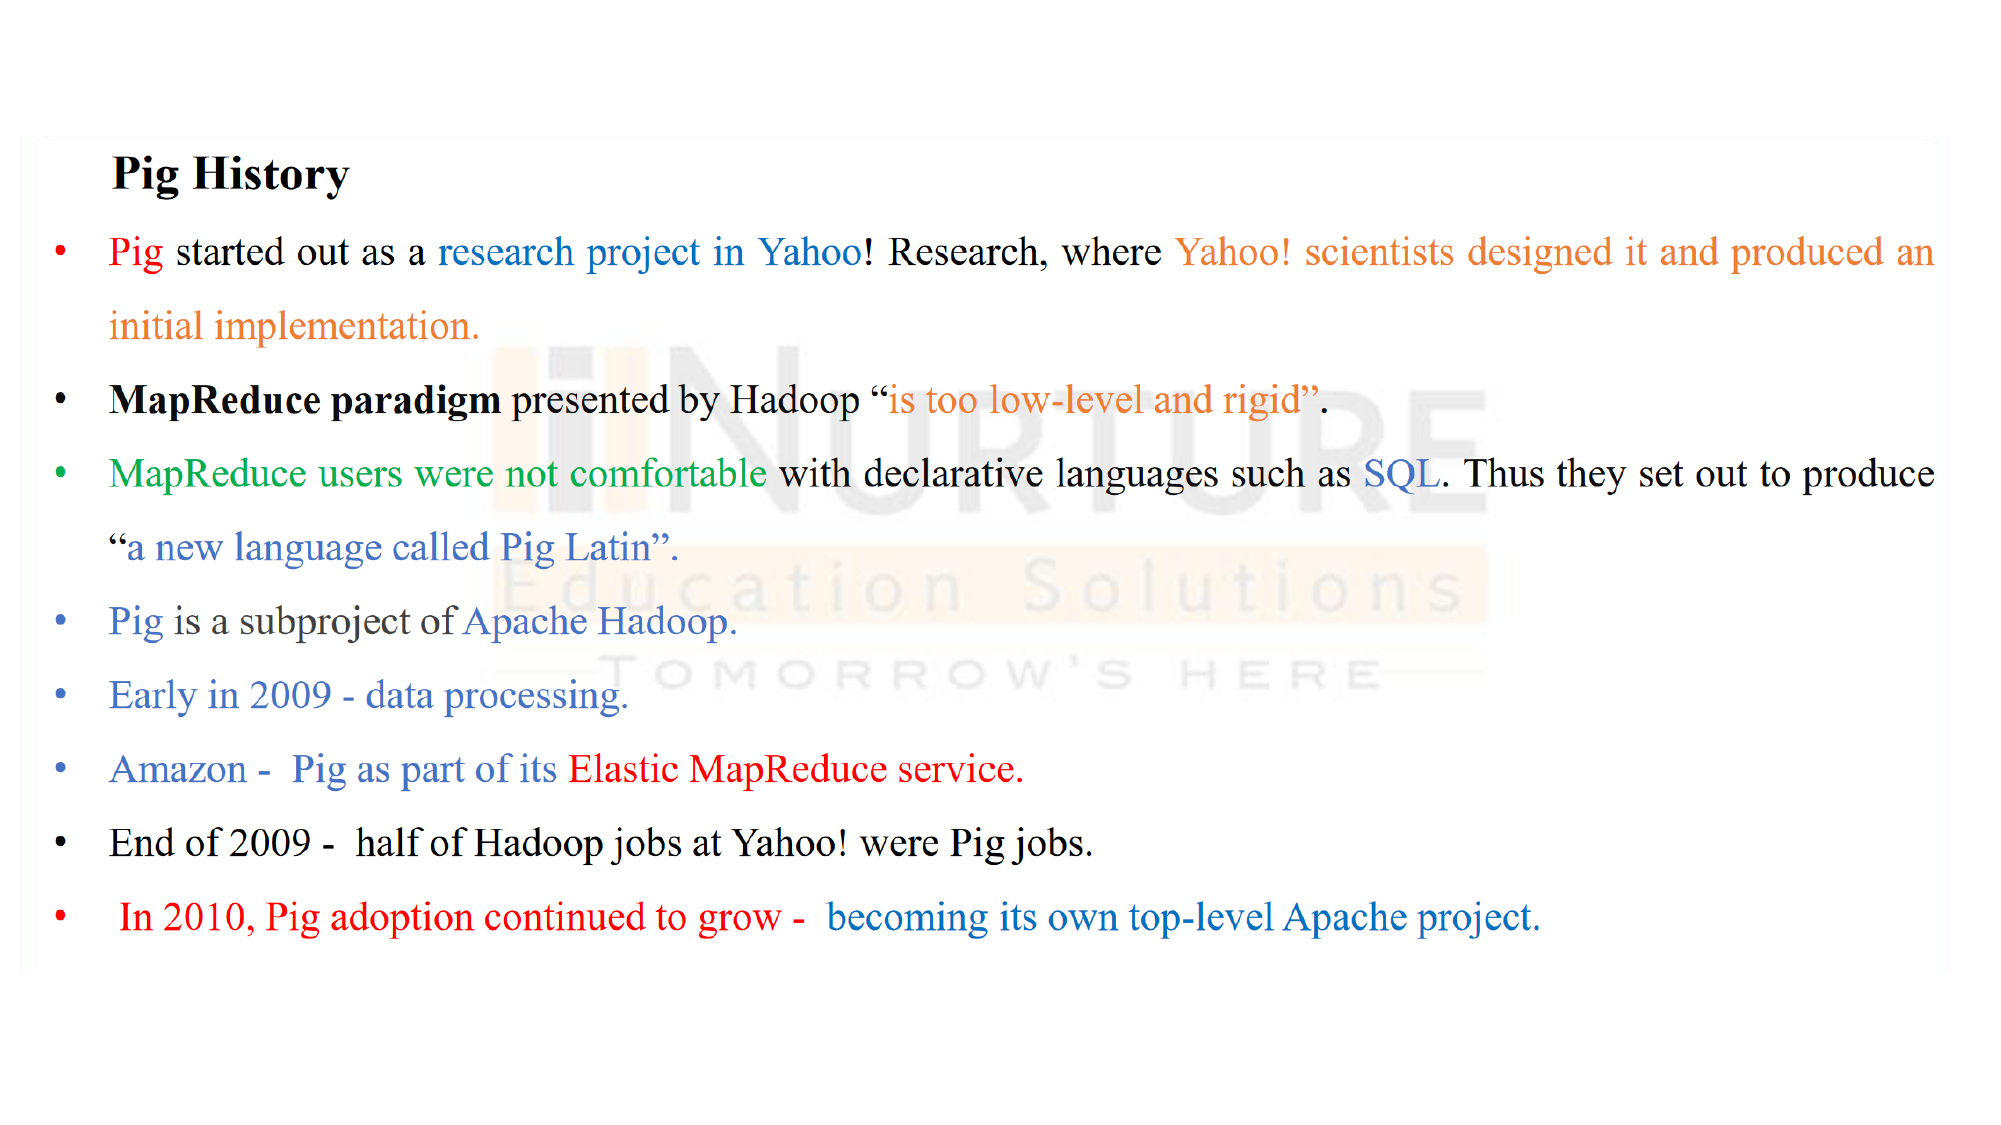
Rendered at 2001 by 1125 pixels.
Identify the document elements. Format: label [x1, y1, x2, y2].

picture [20, 136, 1949, 975]
